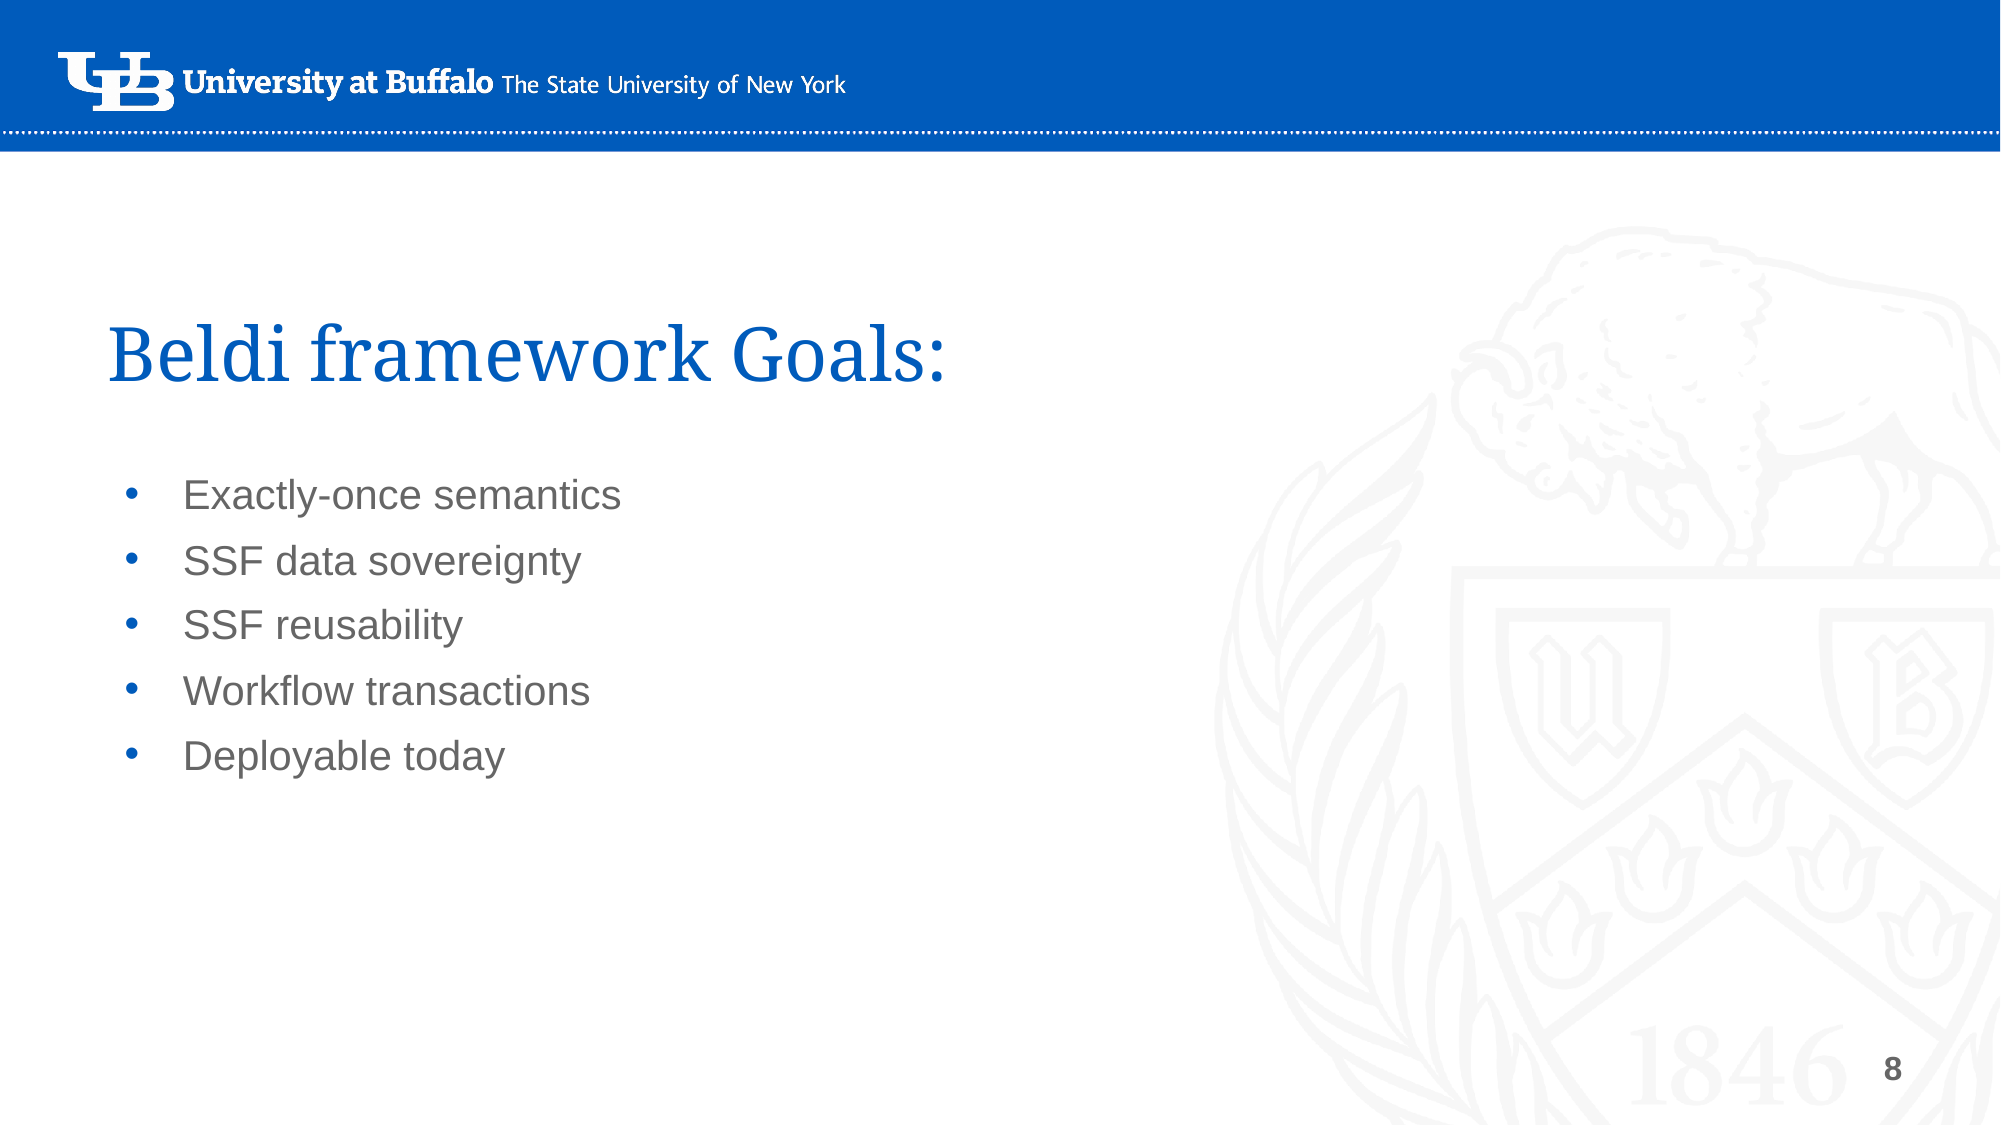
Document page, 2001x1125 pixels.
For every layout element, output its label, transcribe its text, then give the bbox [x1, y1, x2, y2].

picture [0, 0, 2001, 1125]
footer ‹#› [1242, 1036, 1918, 1097]
list Exactly-once semantics SSF data sovereignty SSF reusability Workflow transactions Deployable today [93, 445, 1736, 1097]
title Beldi framework Goals: [93, 202, 1234, 406]
